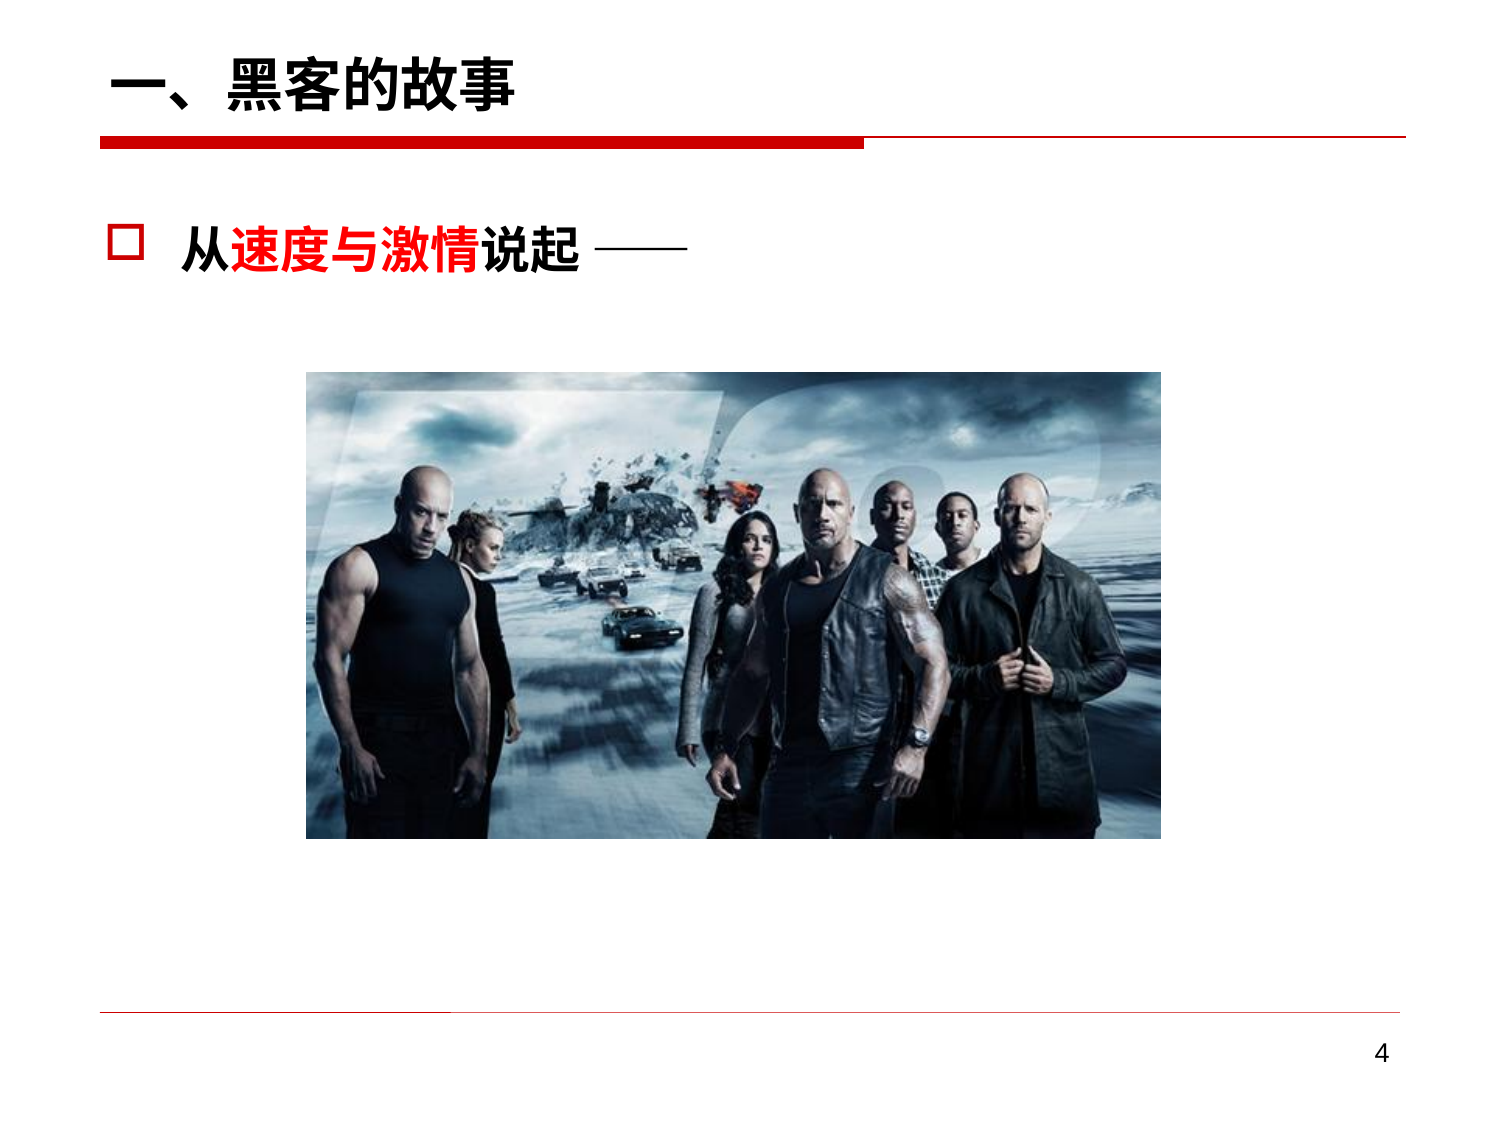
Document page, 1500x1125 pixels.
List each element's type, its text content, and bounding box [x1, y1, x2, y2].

picture [306, 372, 1161, 839]
list 从速度与激情说起 —— [88, 181, 1211, 315]
title 一、黑客的故事 [94, 8, 1407, 126]
